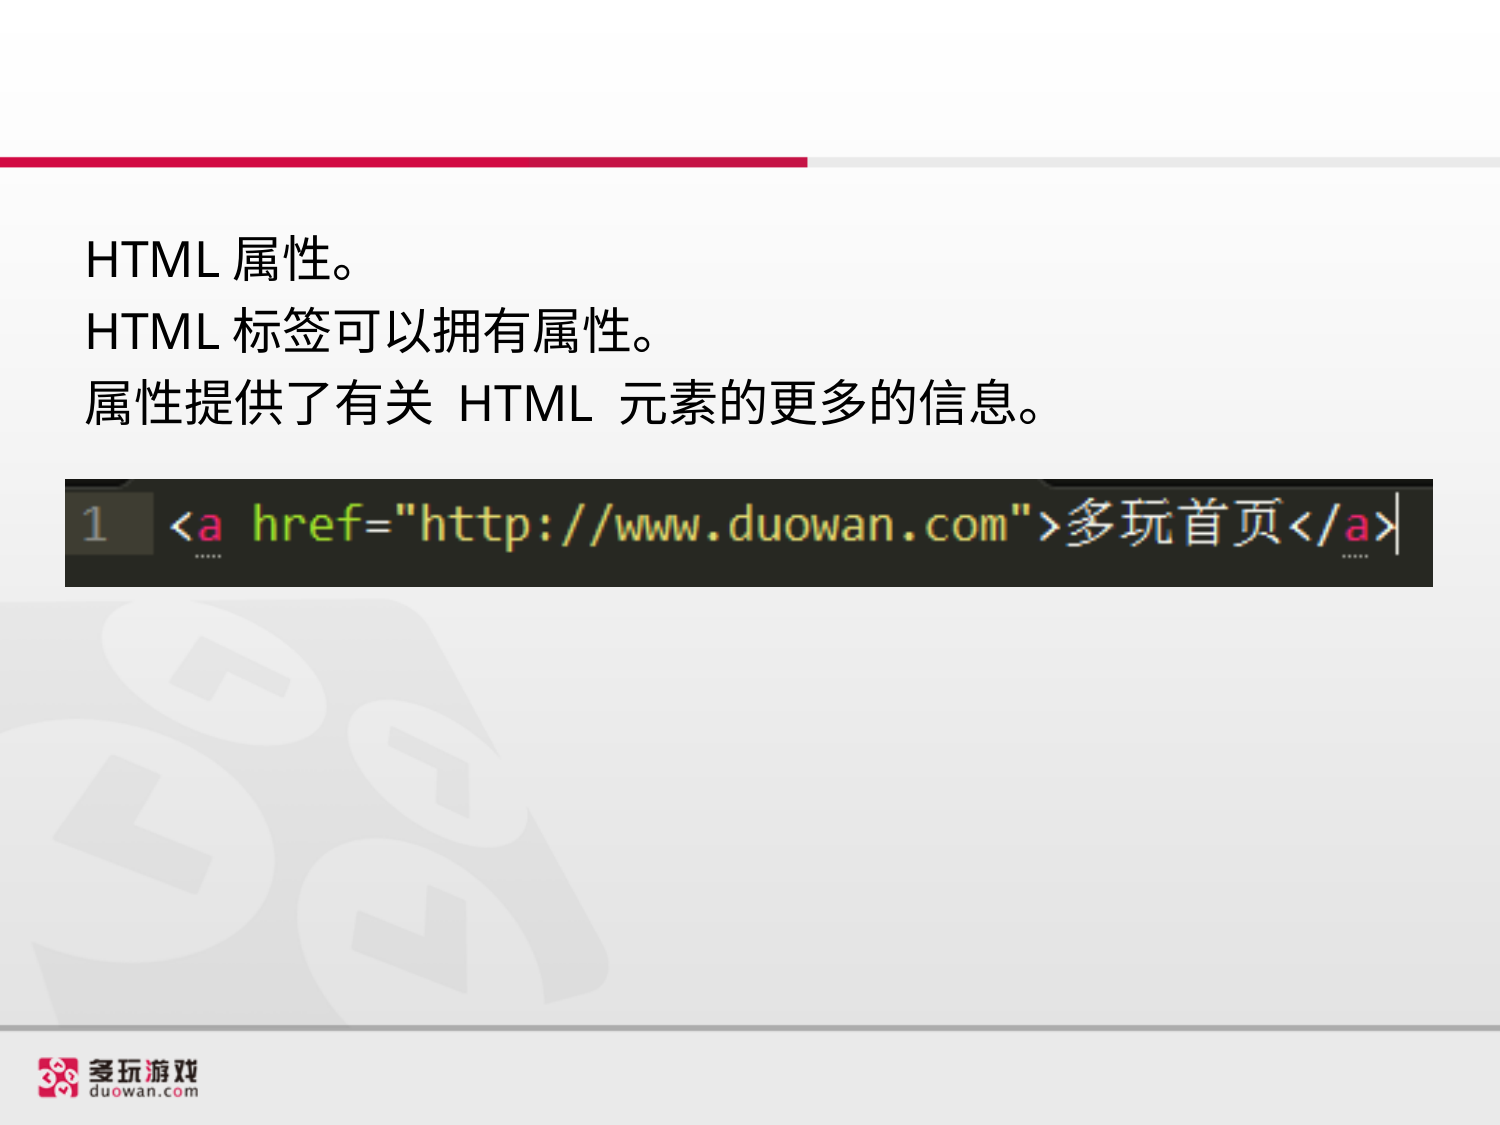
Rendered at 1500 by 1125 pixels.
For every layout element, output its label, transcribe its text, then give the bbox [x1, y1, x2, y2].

picture [0, 0, 1500, 1125]
text_box HTML属性。 HTML标签可以拥有属性。 属性提供了有关 HTML 元素的更多的信息。 [76, 208, 1424, 440]
